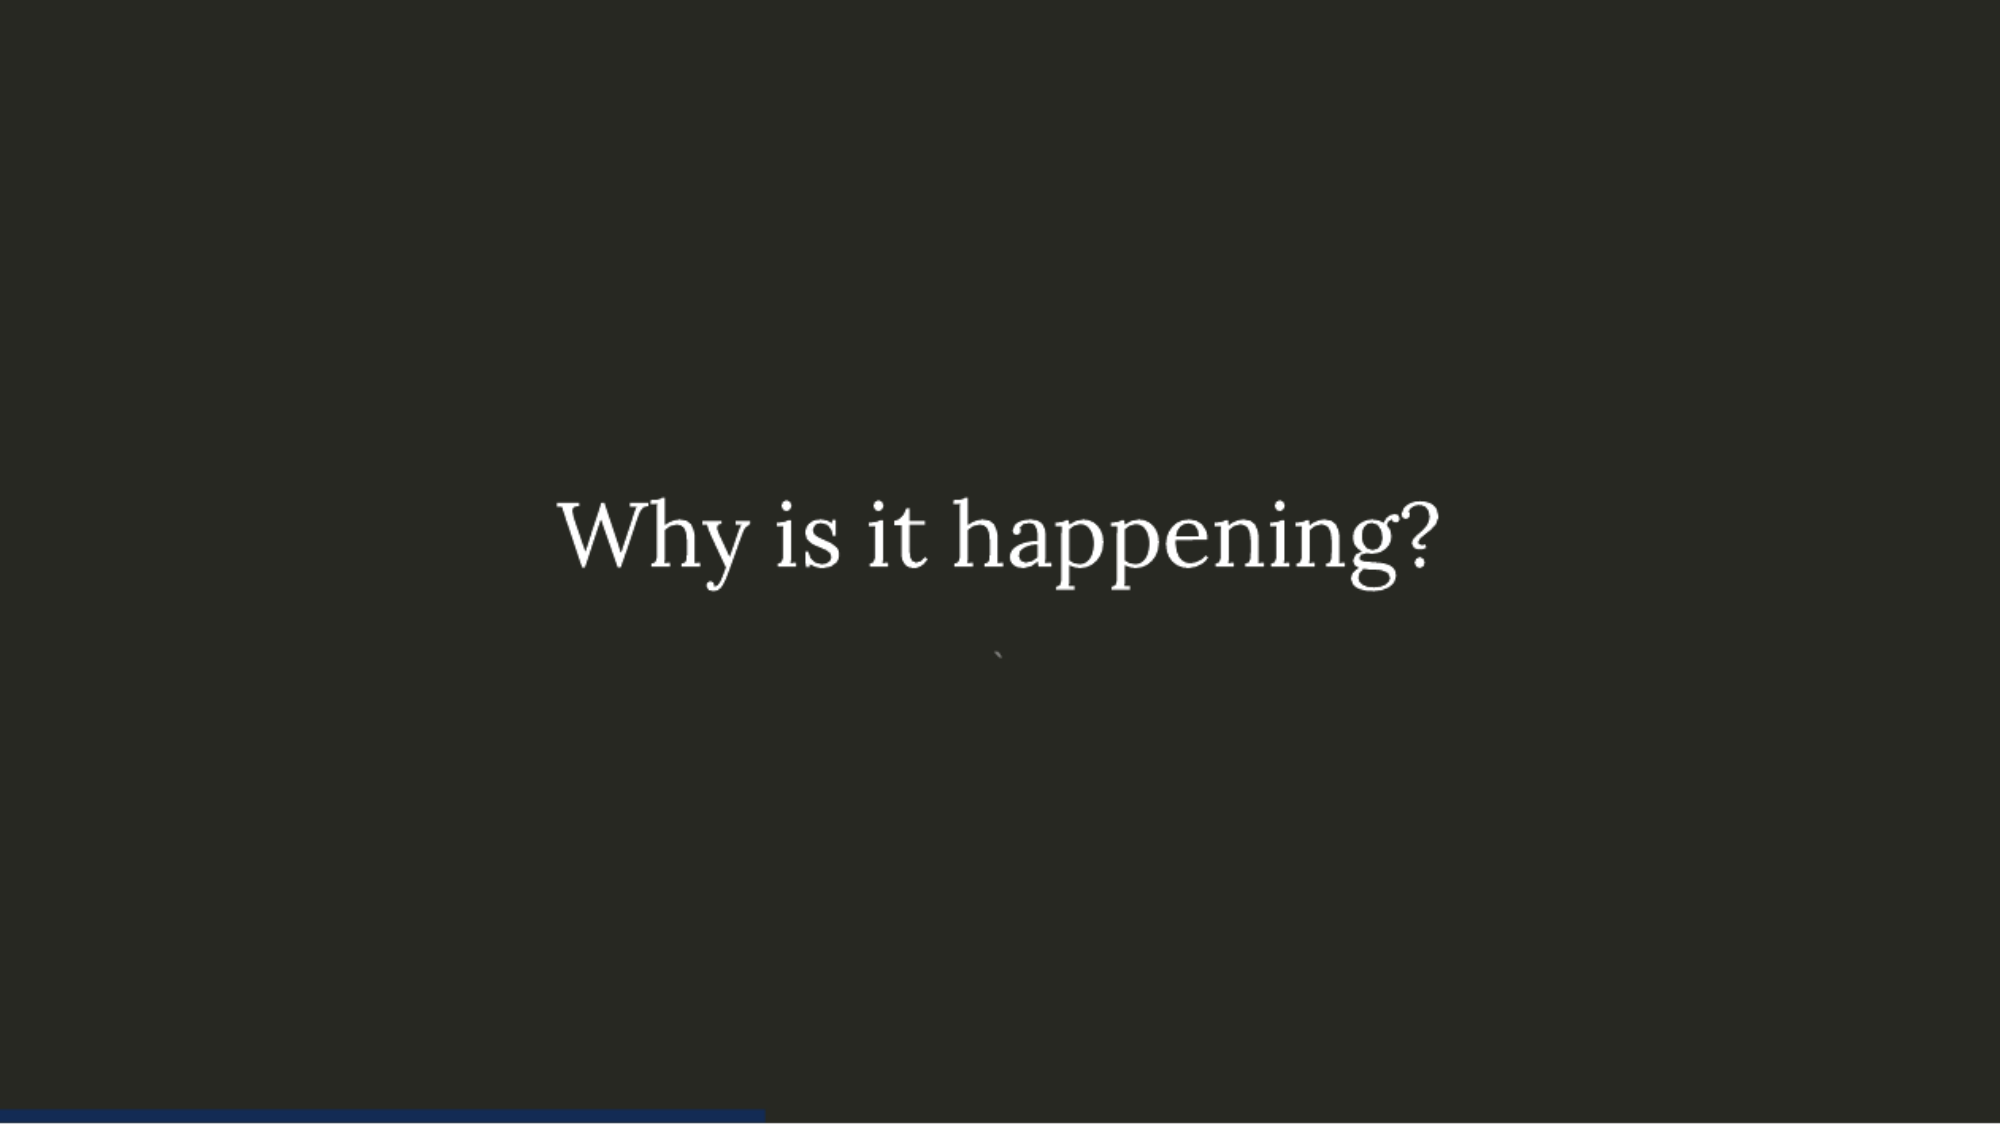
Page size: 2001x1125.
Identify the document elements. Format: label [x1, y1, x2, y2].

list [0, 0, 2000, 1125]
